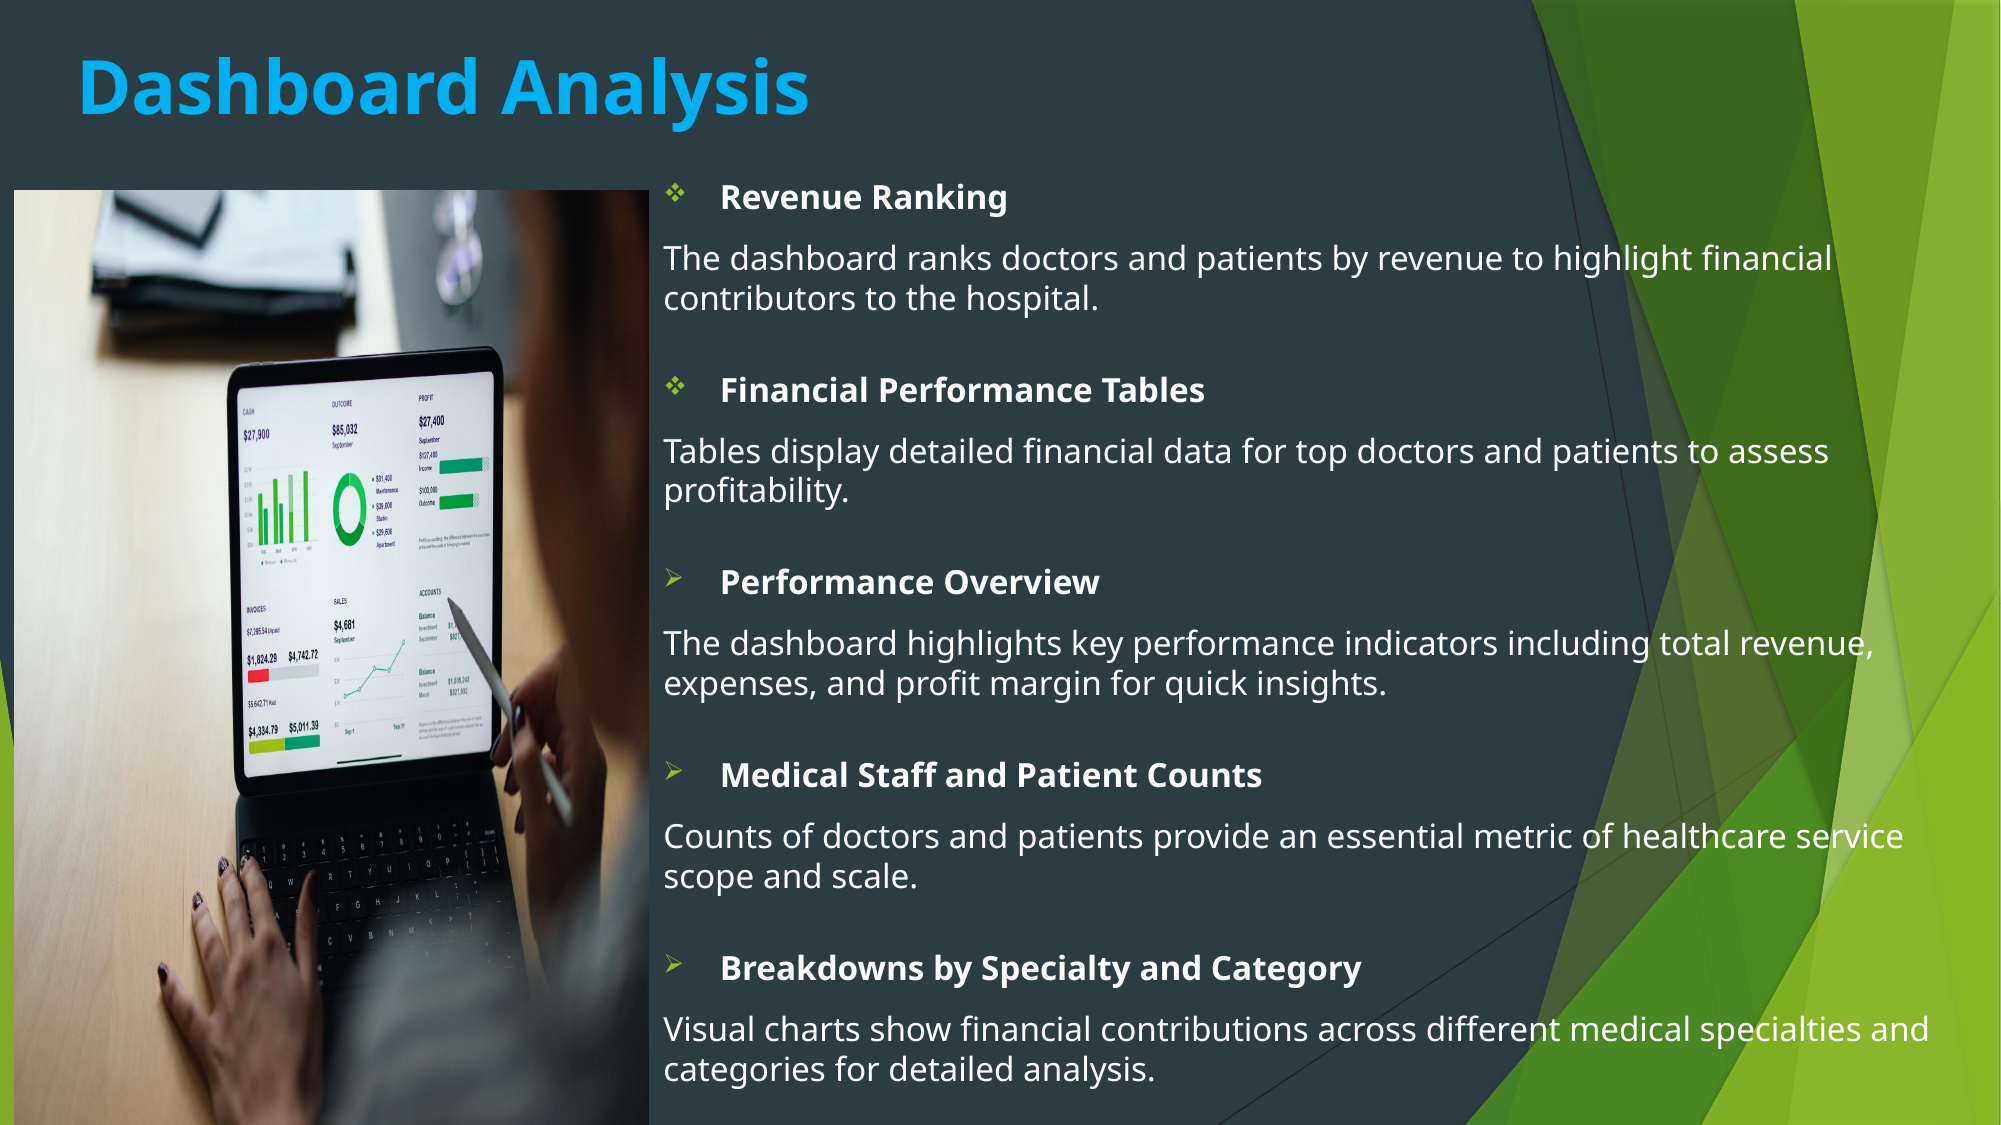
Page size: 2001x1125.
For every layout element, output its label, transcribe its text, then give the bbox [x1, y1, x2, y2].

title Dashboard Analysis [60, 28, 1899, 138]
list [13, 190, 649, 1125]
list Revenue Ranking The dashboard ranks doctors and patients by revenue to highlight financial contributors to the hospital. Financial Performance Tables Tables display detailed financial data for top doctors and patients to assess profitability. Performance Overview The dashboard highlights key performance indicators including total revenue, expenses, and profit margin for quick insights. Medical Staff and Patient Counts Counts of doctors and patients provide an essential metric of healthcare service scope and scale. Breakdowns by Specialty and Category Visual charts show financial contributions across different medical specialties and categories for detailed analysis. [648, 168, 2000, 1125]
